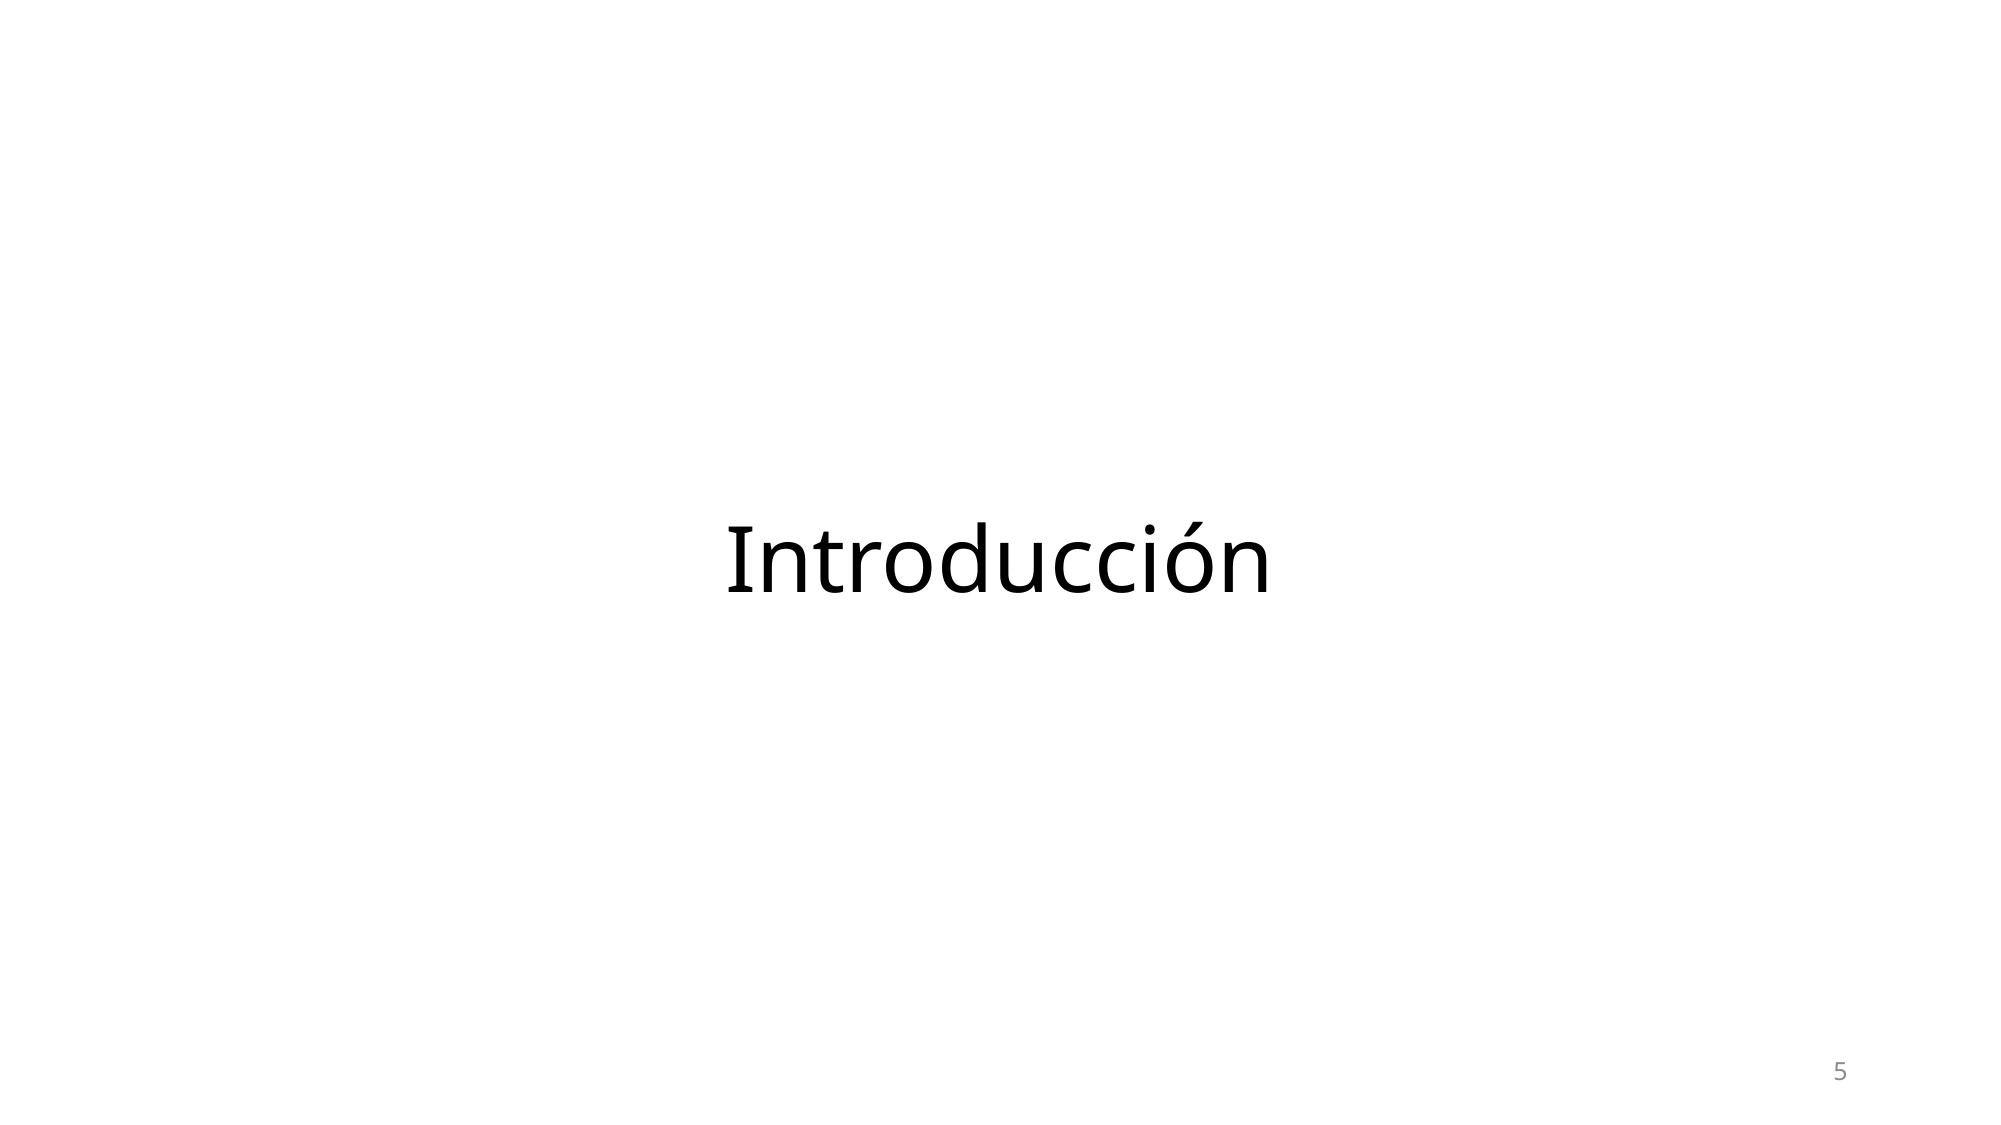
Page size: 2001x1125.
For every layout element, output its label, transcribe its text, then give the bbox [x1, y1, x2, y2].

slide_number 5 [1412, 1042, 1863, 1103]
title Introducción [137, 453, 1863, 672]
